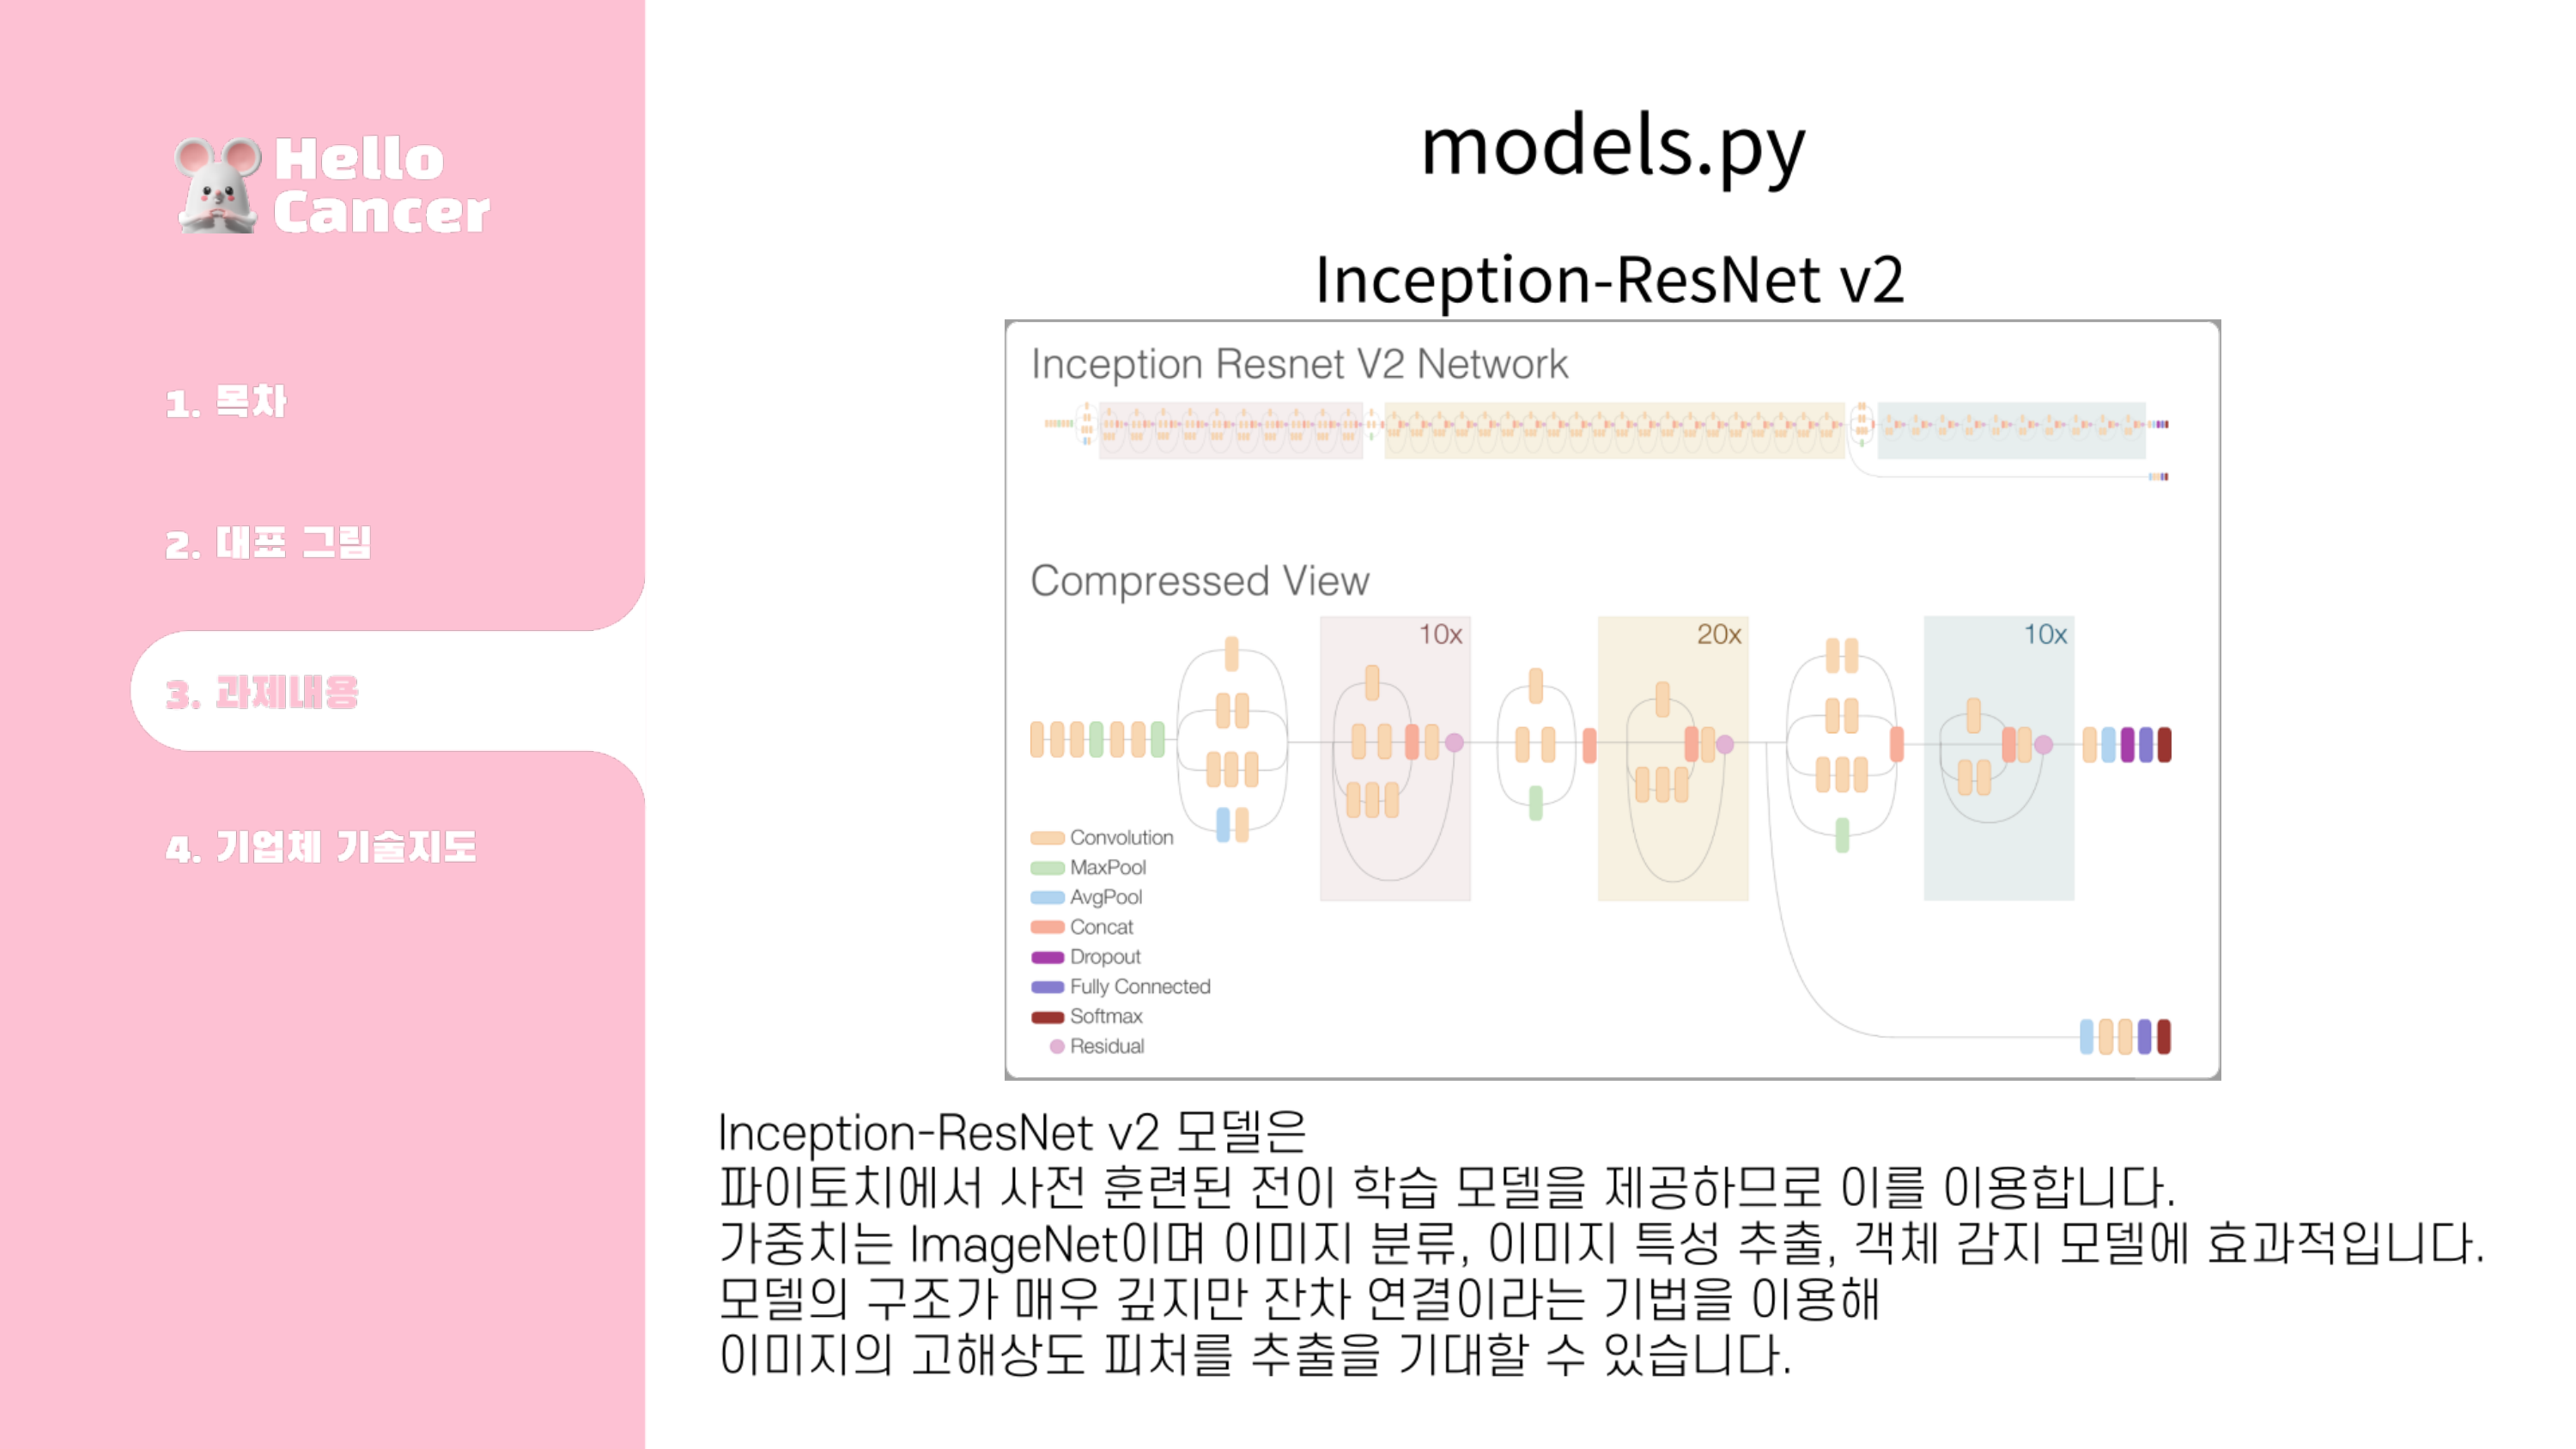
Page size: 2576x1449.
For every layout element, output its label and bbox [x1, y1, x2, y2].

text_box [173, 125, 510, 253]
picture [711, 1091, 2512, 1399]
text_box [1005, 319, 2221, 1081]
text_box [0, 0, 647, 1449]
picture [158, 658, 382, 728]
text_box [1030, 343, 2172, 1060]
picture [158, 367, 310, 437]
picture [158, 510, 395, 579]
picture [635, 74, 1932, 346]
text_box [128, 565, 648, 812]
picture [158, 814, 499, 901]
